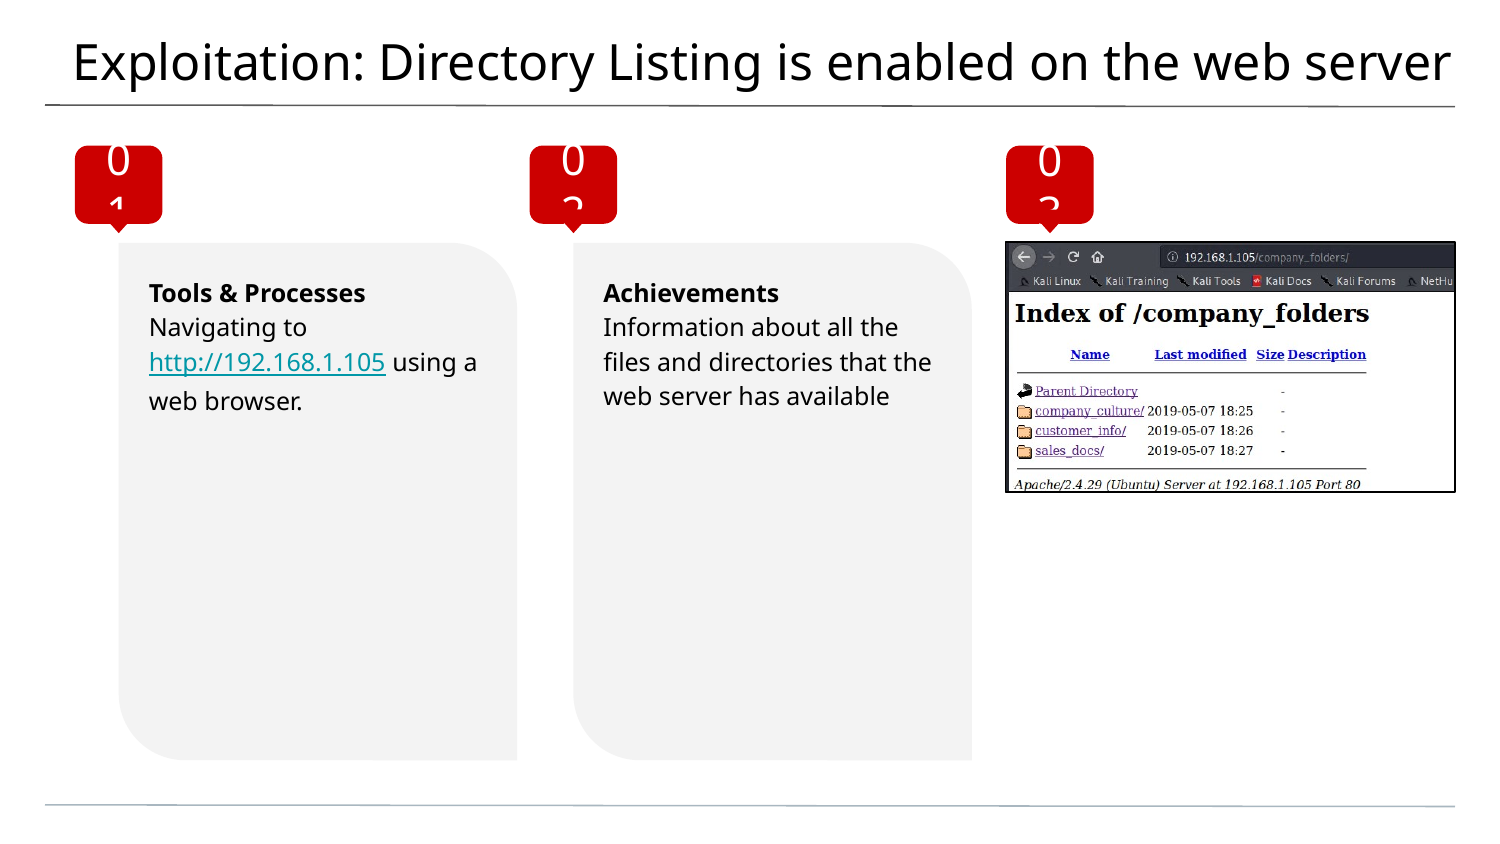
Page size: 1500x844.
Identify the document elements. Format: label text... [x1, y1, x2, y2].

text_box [1005, 145, 1094, 234]
text_box [508, 275, 518, 761]
text_box Achievements Information about all the files and directories that the web server has available [573, 242, 972, 761]
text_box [74, 145, 163, 234]
picture [1005, 242, 1455, 492]
title Exploitation: Directory Listing is enabled on the web server [0, 0, 1500, 88]
text_box Tools & Processes Navigating to http://192.168.1.105 using a web browser. [118, 242, 508, 761]
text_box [529, 145, 618, 234]
